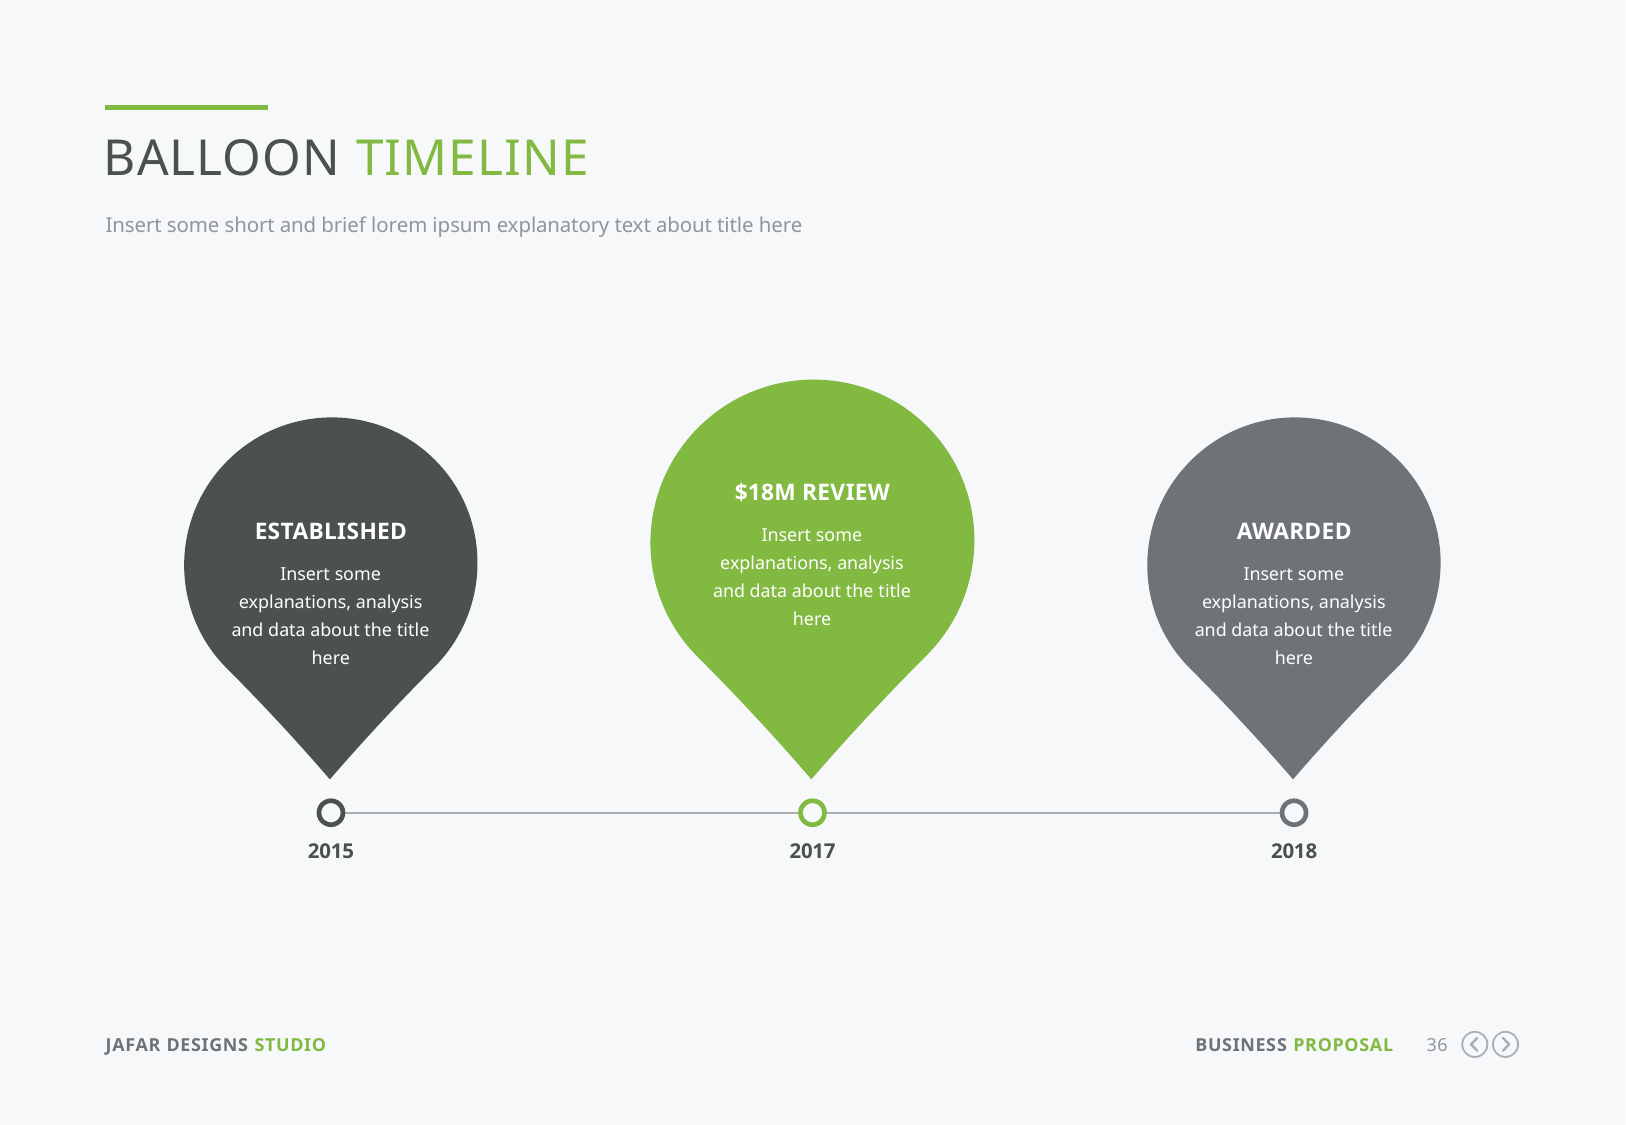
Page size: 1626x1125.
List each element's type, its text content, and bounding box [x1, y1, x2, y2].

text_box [184, 417, 478, 780]
text_box [799, 799, 826, 826]
list Insert some short and brief lorem ipsum explanatory text about title here [105, 209, 1519, 241]
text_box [650, 379, 975, 780]
list Balloon Timeline [103, 125, 1518, 188]
text_box 2017 [712, 837, 913, 863]
text_box [1281, 799, 1308, 826]
text_box 2015 [230, 837, 431, 863]
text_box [1147, 417, 1441, 780]
text_box [317, 799, 344, 826]
text_box 2018 [1193, 837, 1394, 863]
